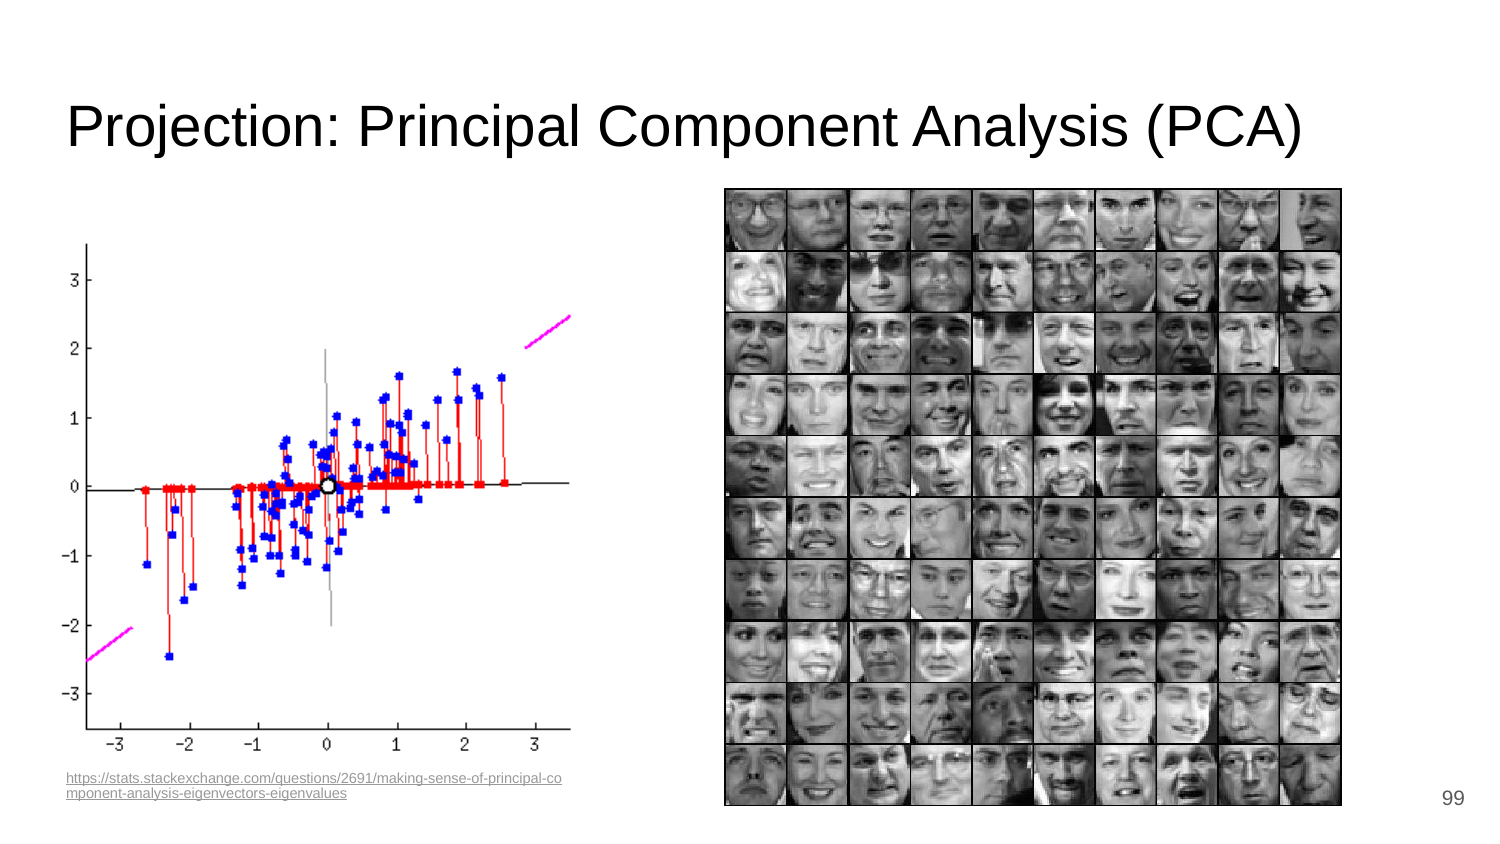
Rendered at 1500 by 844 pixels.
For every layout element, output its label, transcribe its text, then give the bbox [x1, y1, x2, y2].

picture [723, 188, 1342, 806]
slide_number ‹#› [1389, 764, 1480, 830]
title Projection: Principal Component Analysis (PCA) [51, 72, 1449, 167]
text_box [50, 200, 579, 818]
